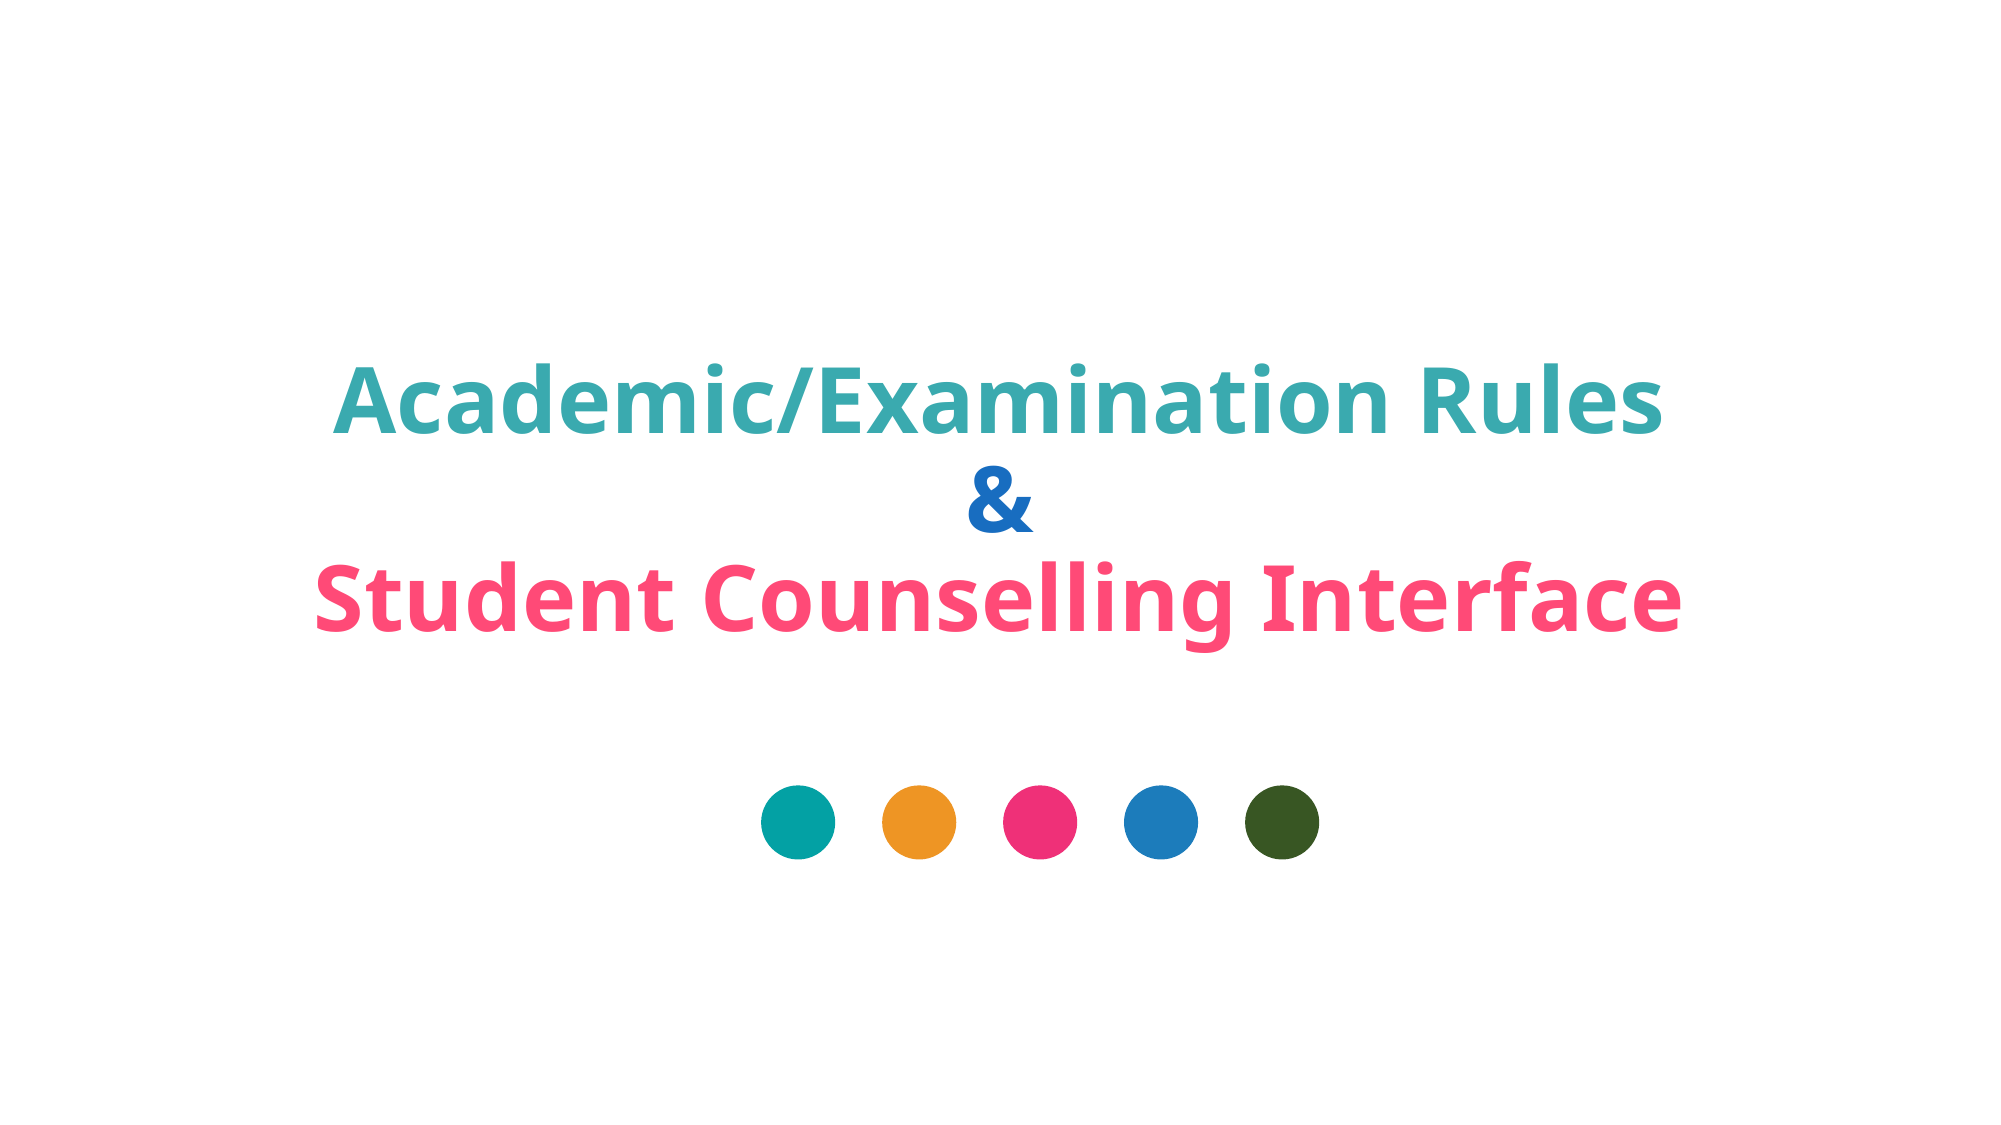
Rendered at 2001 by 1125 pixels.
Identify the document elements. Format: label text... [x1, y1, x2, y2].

title Academic/Examination Rules & Student Counselling Interface [99, 305, 1900, 416]
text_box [761, 785, 1320, 860]
